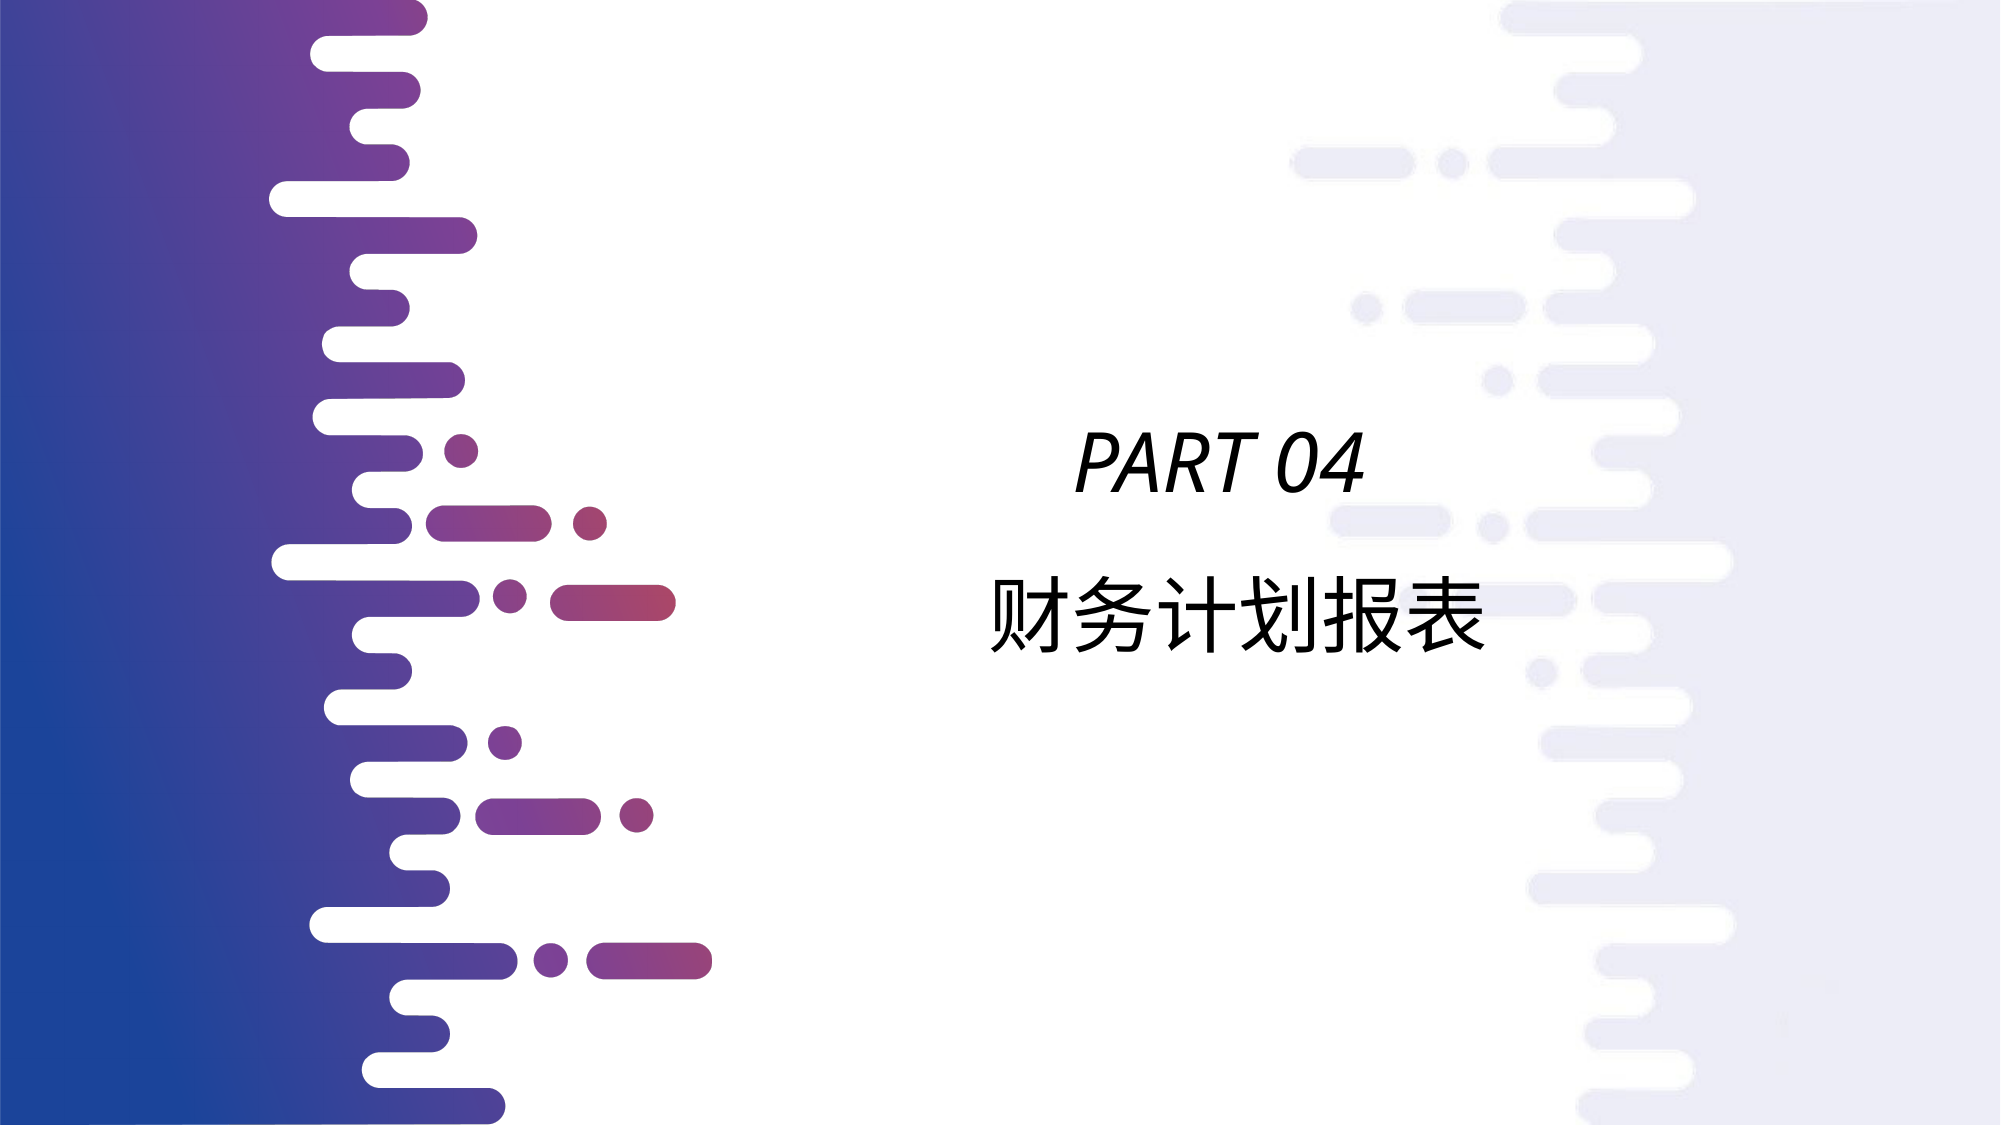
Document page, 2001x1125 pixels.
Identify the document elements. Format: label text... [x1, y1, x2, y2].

picture [0, 0, 2001, 1125]
text_box PART 04 [981, 401, 1457, 517]
text_box 财务计划报表 [973, 555, 1504, 671]
